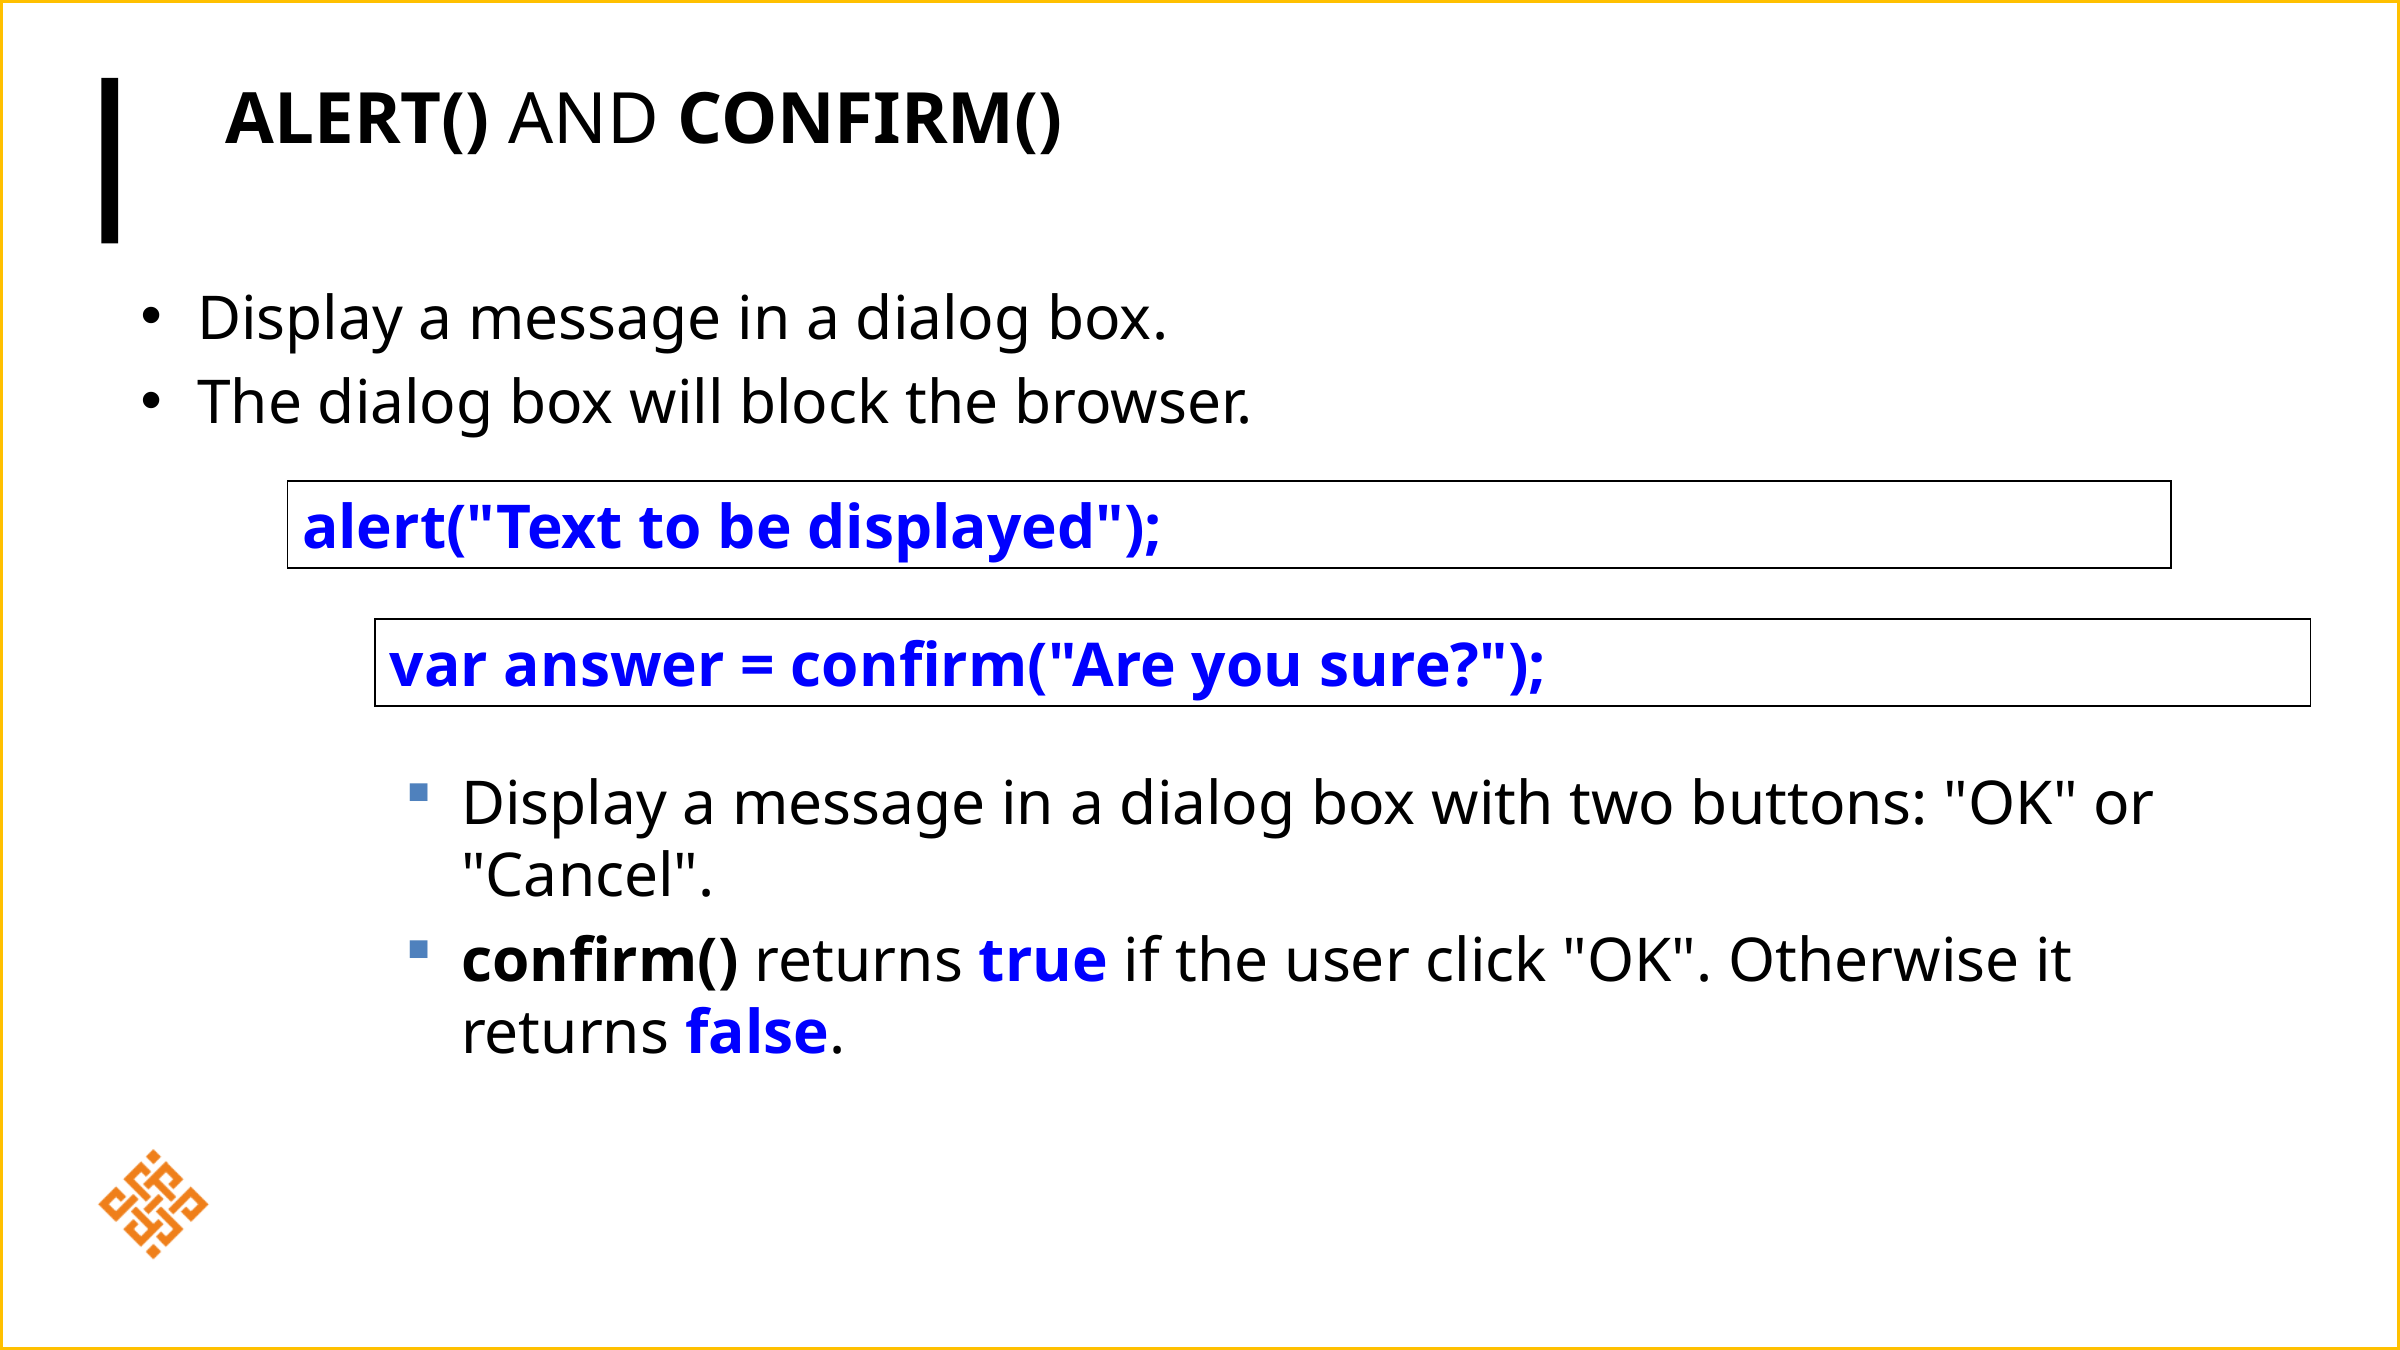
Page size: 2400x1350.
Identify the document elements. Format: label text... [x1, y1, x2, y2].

text_box Display a message in a dialog box with two buttons: "OK" or "Cancel". confirm() returns true if the user click "OK". Otherwise it returns false. [389, 756, 2257, 1207]
title alert() and confirm() [207, 63, 1431, 151]
text_box alert("Text to be displayed"); [287, 480, 2172, 568]
text_box var answer = confirm("Are you sure?"); [374, 619, 2311, 707]
list Display a message in a dialog box. The dialog box will block the browser. [122, 269, 1622, 1200]
picture [75, 1058, 235, 1350]
